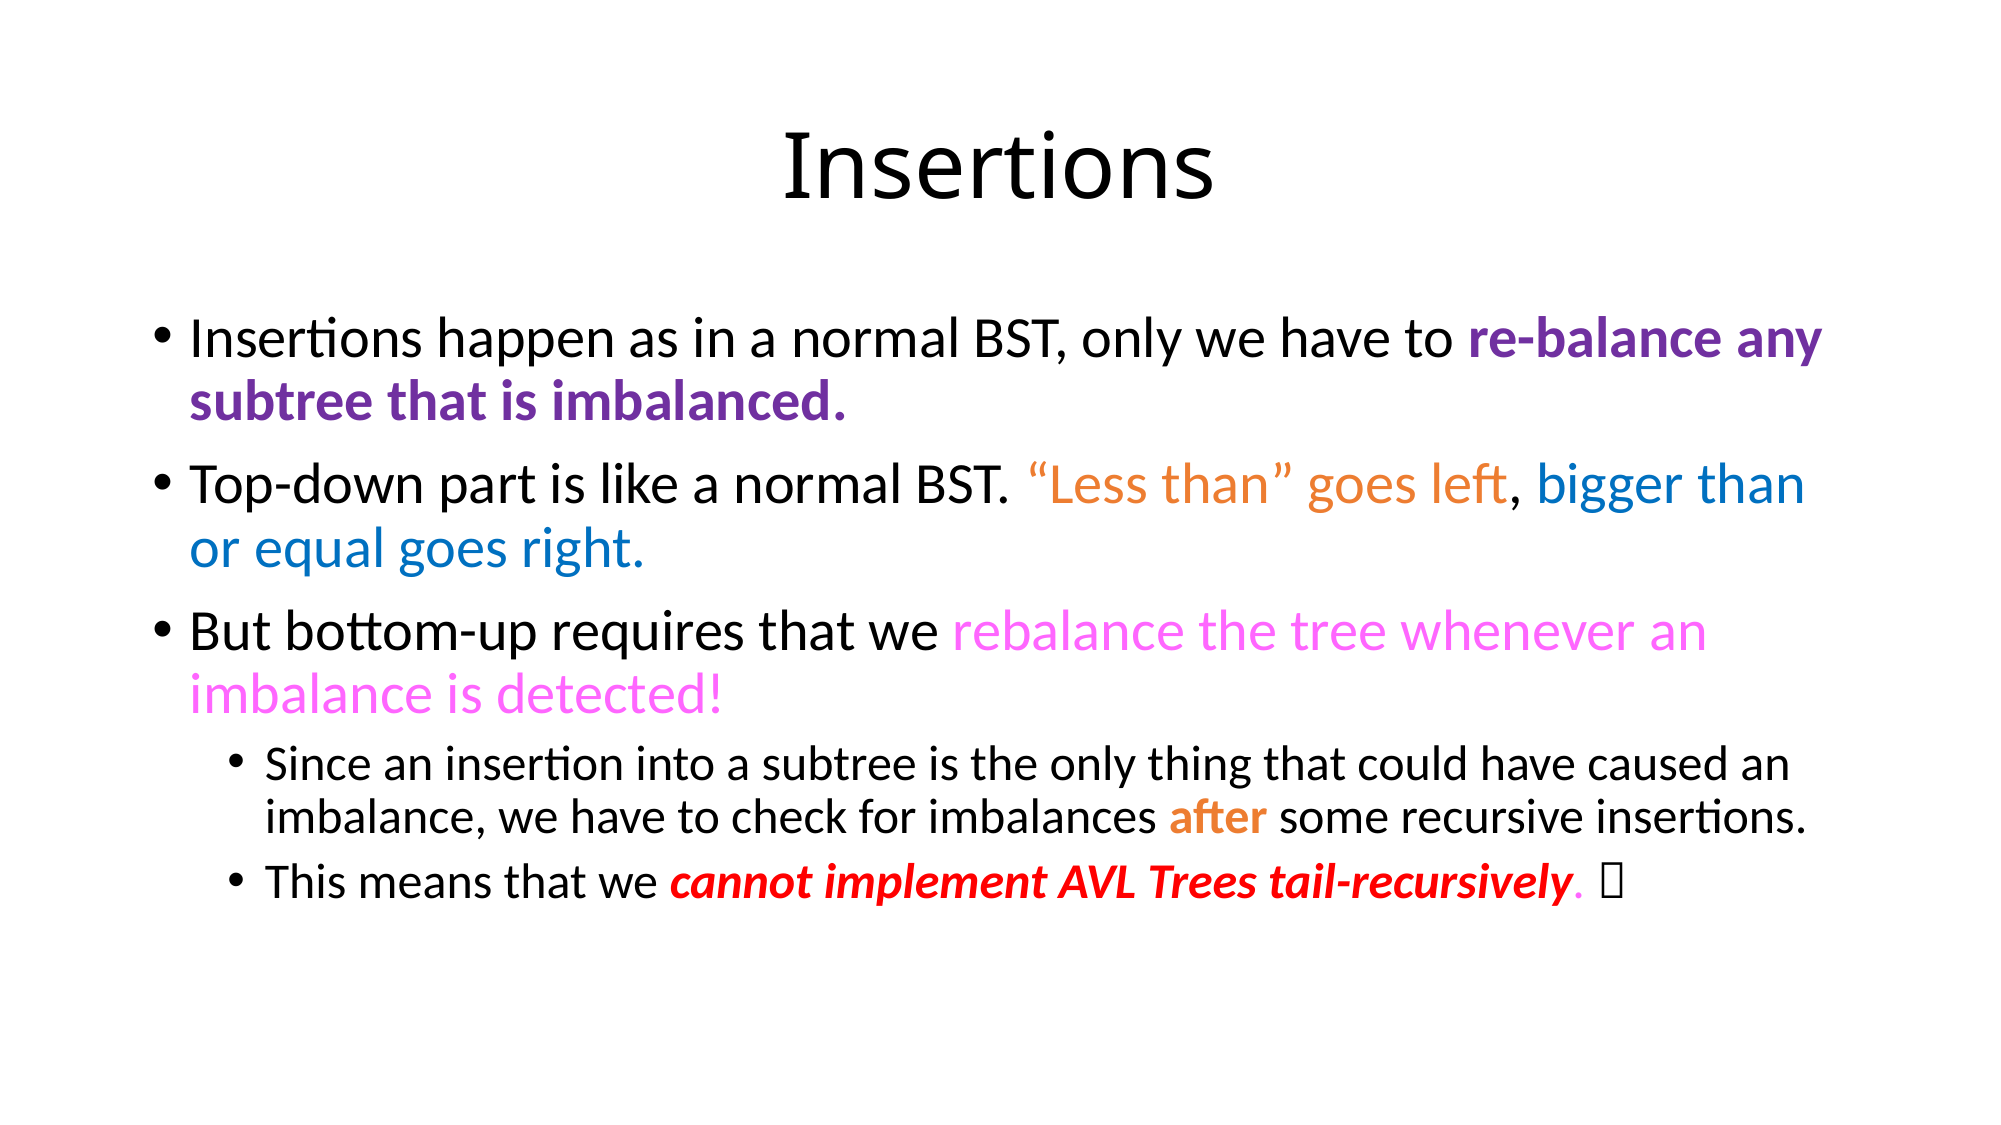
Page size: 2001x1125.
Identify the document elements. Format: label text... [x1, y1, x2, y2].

title Insertions [137, 59, 1863, 278]
list Insertions happen as in a normal BST, only we have to re-balance any subtree that is imbalanced. Top-down part is like a normal BST. “Less than” goes left, bigger than or equal goes right. But bottom-up requires that we rebalance the tree whenever an imbalance is detected! Since an insertion into a subtree is the only thing that could have caused an imbalance, we have to check for imbalances after some recursive insertions. This means that we cannot implement AVL Trees tail-recursively.  [137, 299, 1863, 1014]
